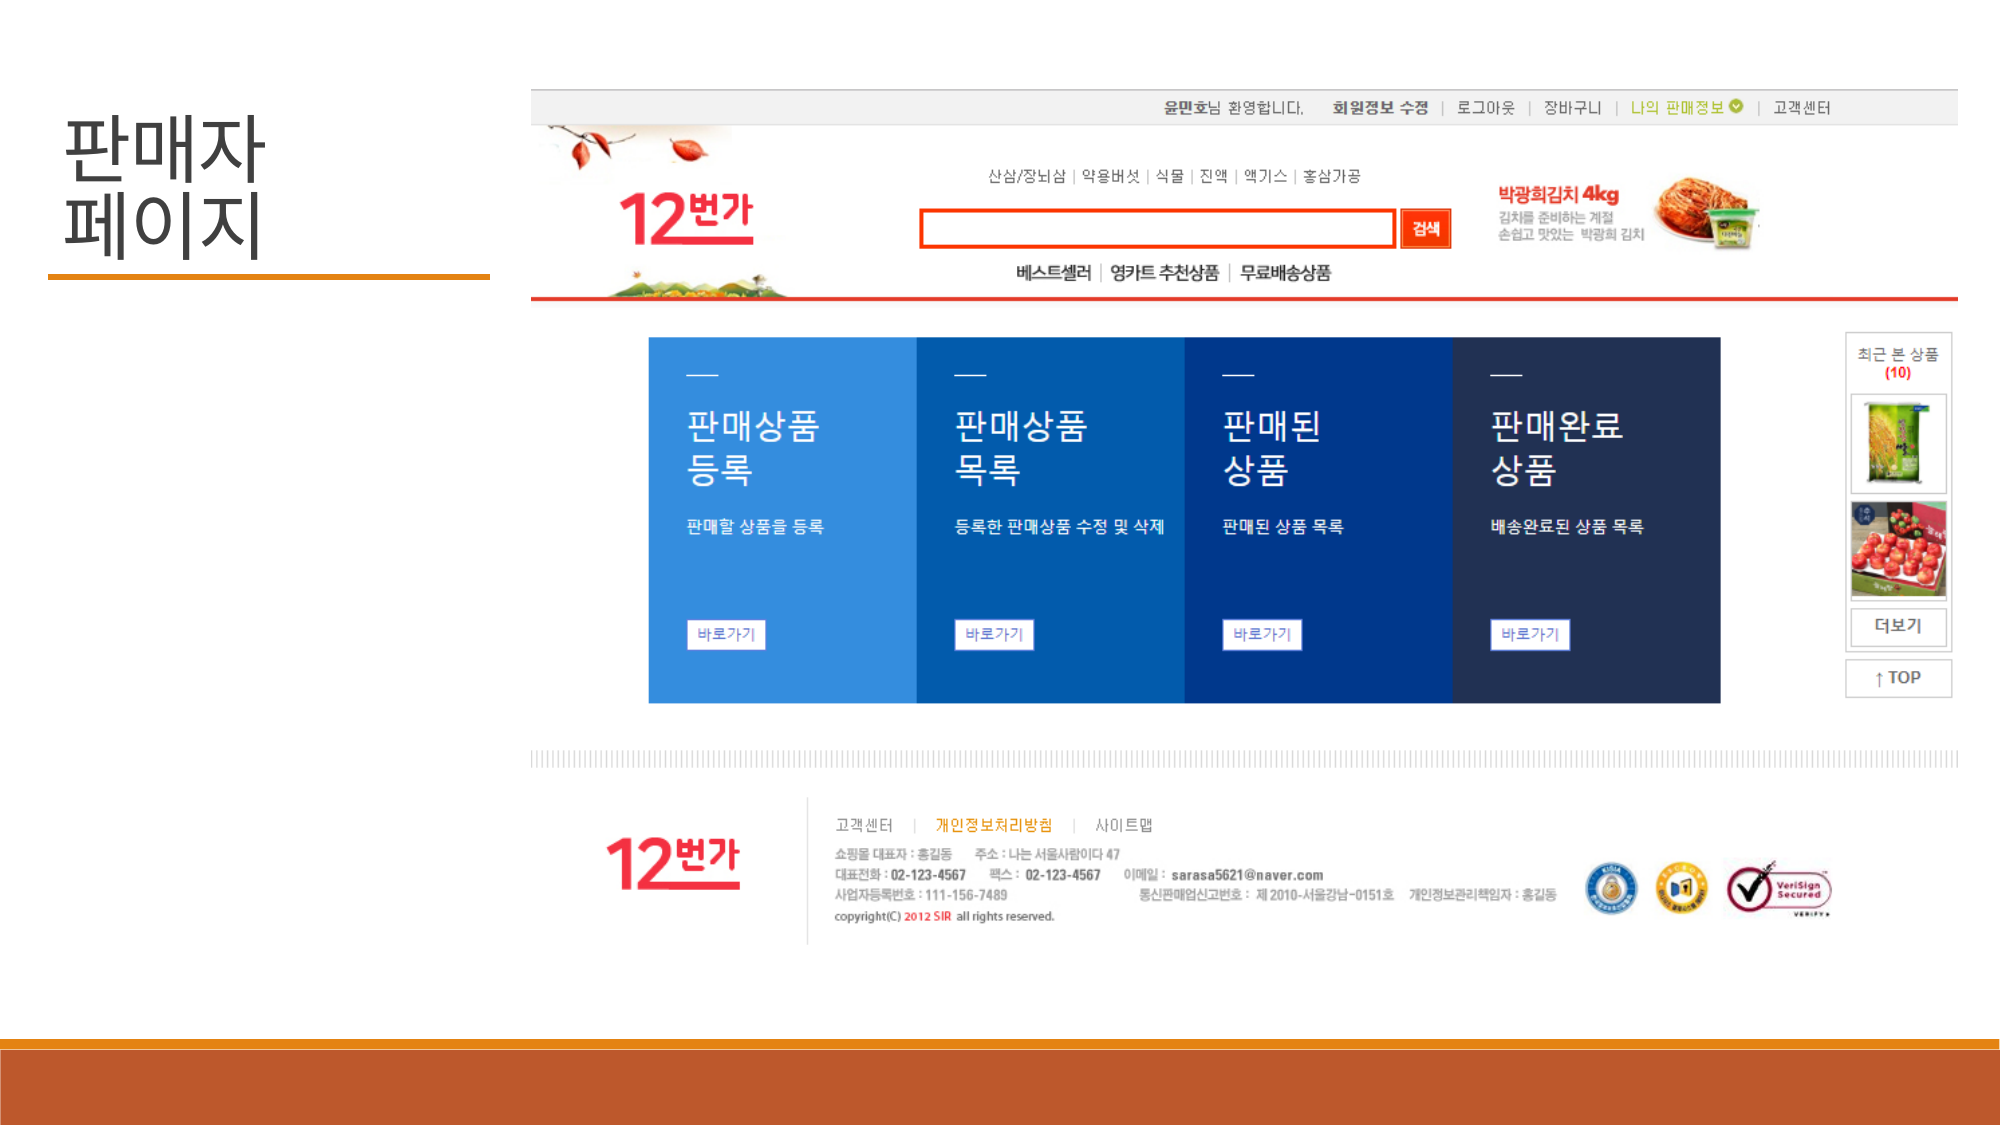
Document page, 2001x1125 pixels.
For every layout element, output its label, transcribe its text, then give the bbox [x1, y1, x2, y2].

text_box 판매자 페이지 [47, 0, 503, 277]
picture [530, 87, 1959, 957]
